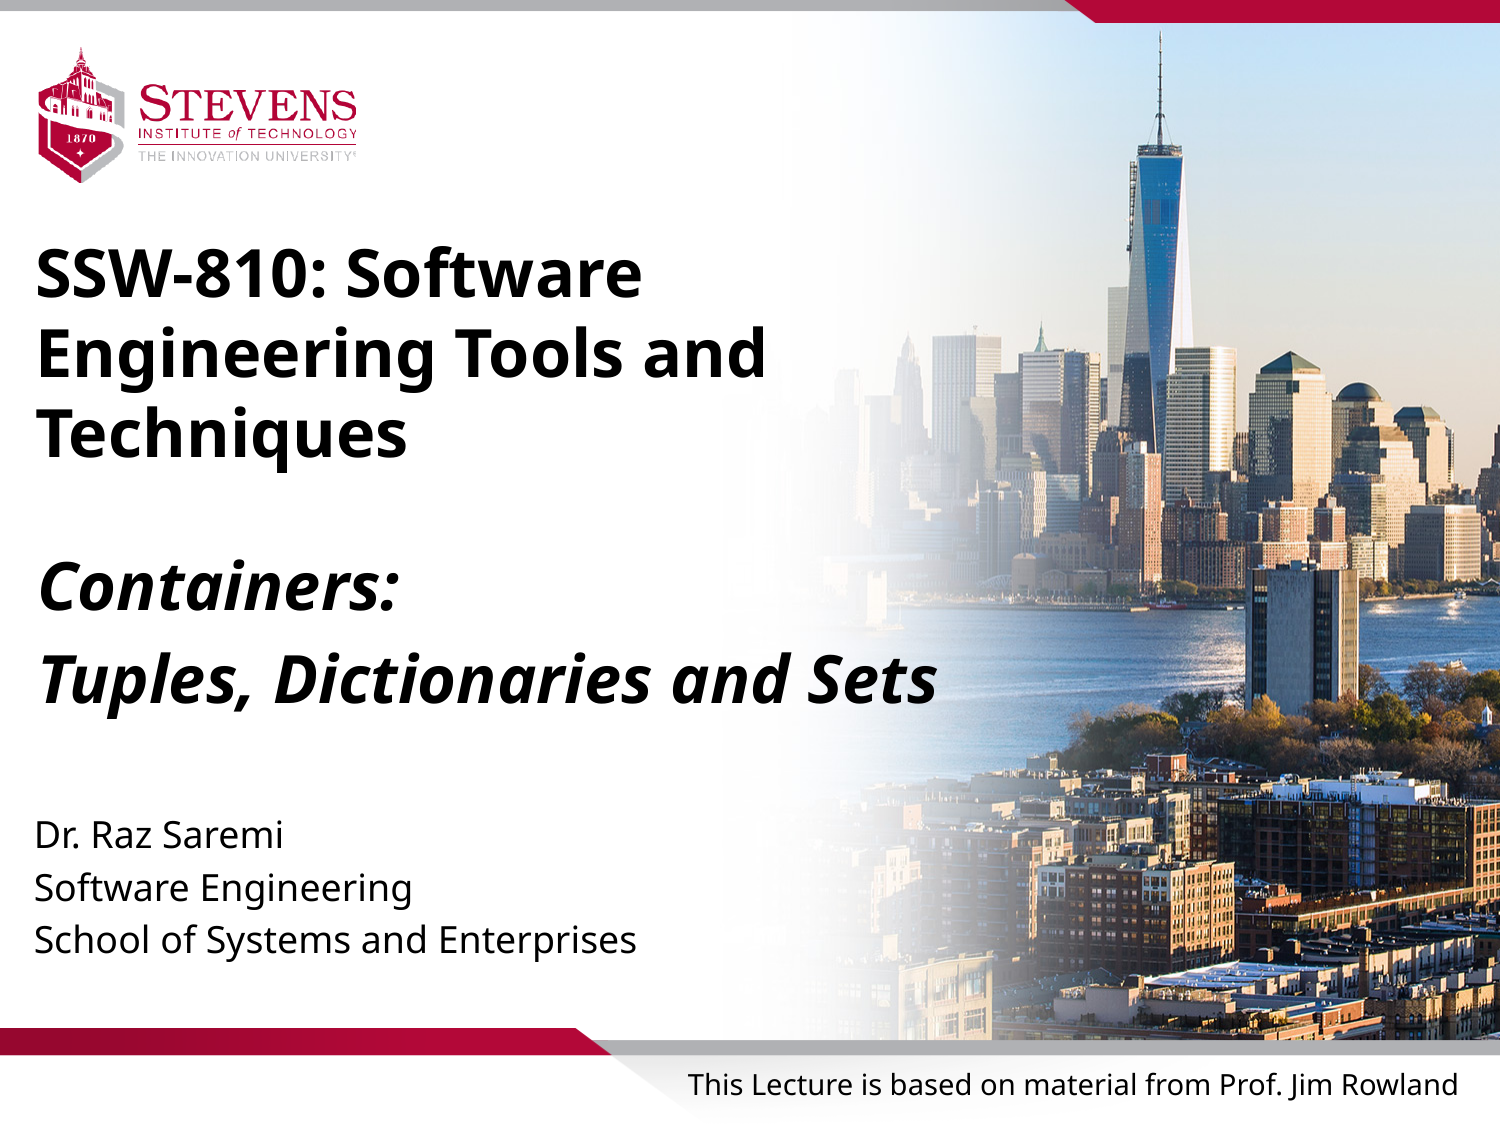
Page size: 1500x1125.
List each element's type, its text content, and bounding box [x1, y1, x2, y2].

list SSW-810: Software Engineering Tools and Techniques [20, 223, 1073, 554]
text_box This Lecture is based on material from Prof. Jim Rowland [673, 1058, 1500, 1109]
list Containers: Tuples, Dictionaries and Sets [22, 443, 1029, 730]
list Dr. Raz Saremi Software Engineering School of Systems and Enterprises [19, 803, 968, 1010]
picture [0, 0, 1500, 1125]
